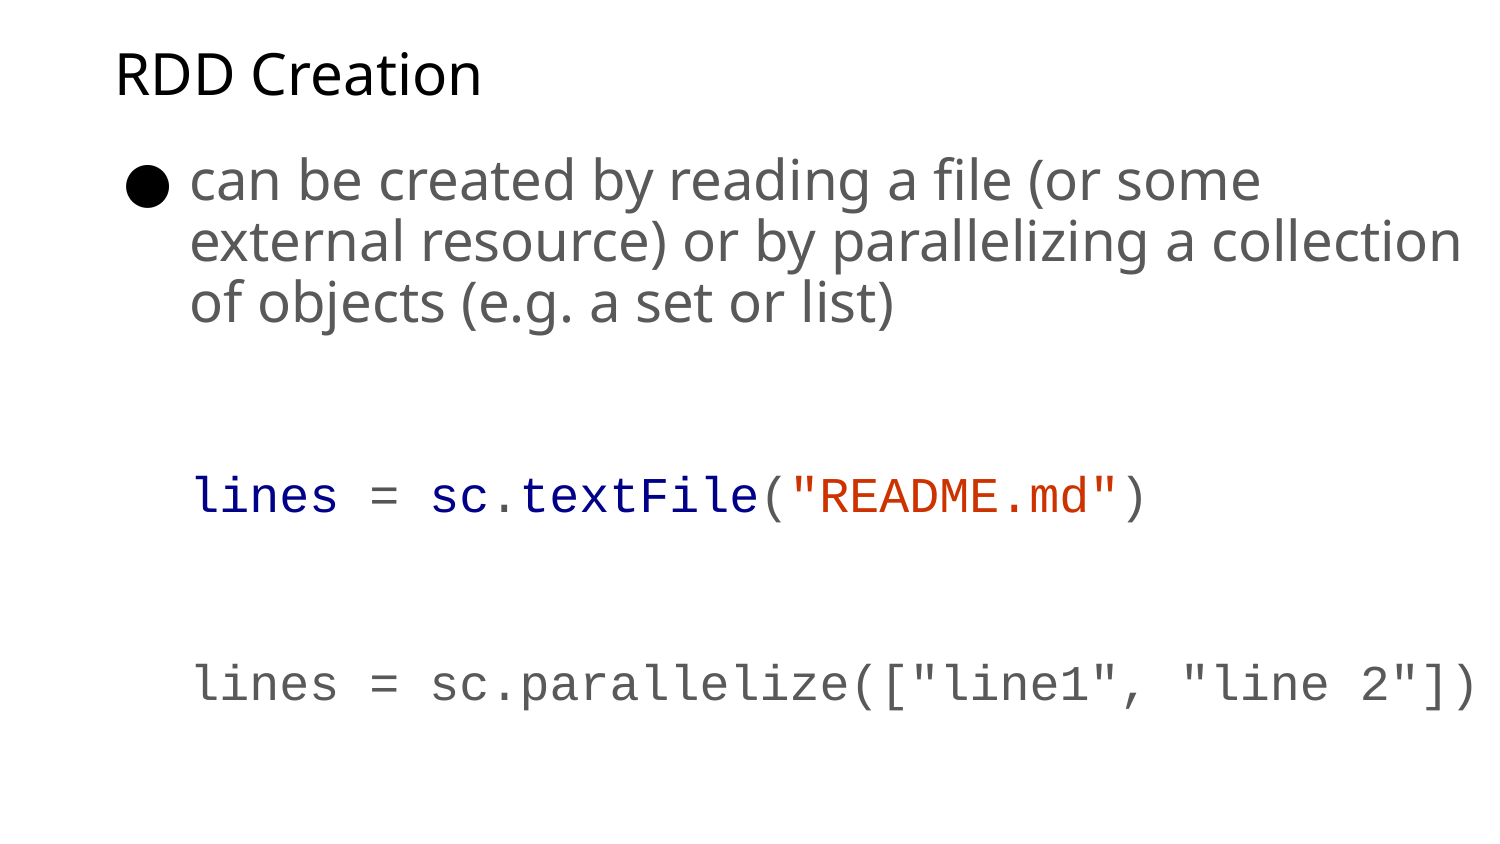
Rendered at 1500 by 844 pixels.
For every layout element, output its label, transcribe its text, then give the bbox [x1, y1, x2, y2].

title RDD Creation [103, 30, 1397, 123]
list can be created by reading a file (or some external resource) or by parallelizing a collection of objects (e.g. a set or list) lines = sc.textFile("README.md") lines = sc.parallelize(["line1", "line 2"]) [103, 146, 1500, 720]
